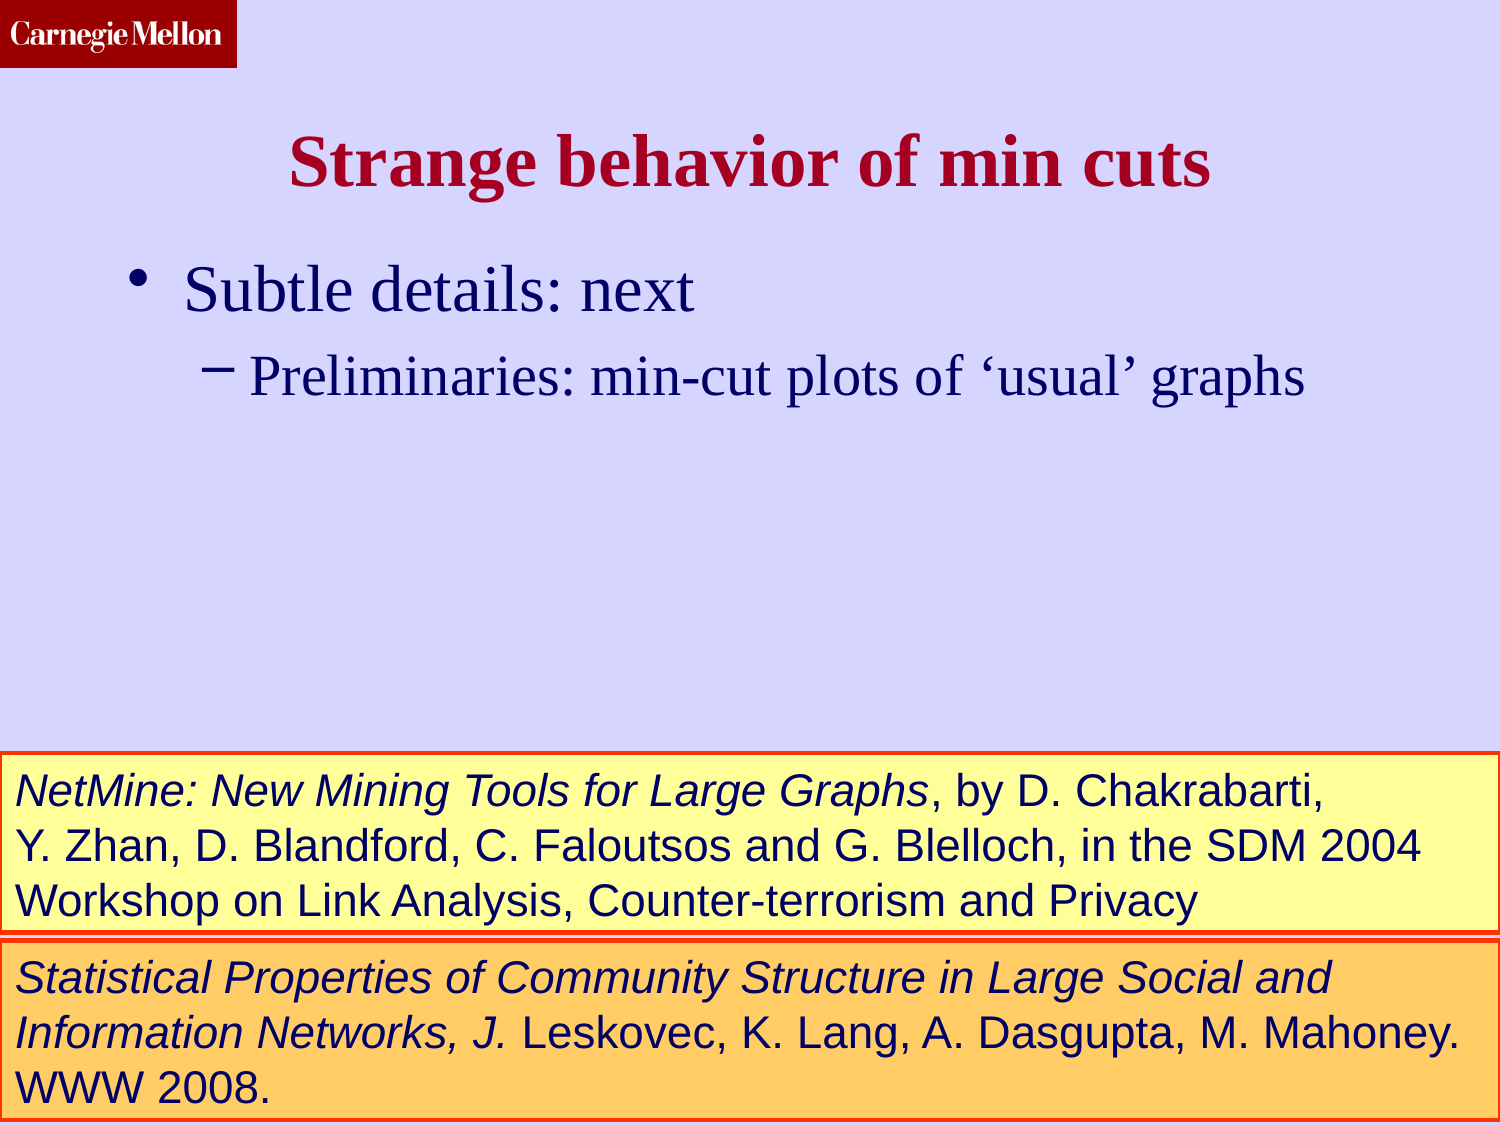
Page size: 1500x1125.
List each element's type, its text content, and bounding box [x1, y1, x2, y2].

title Strange behavior of min cuts [112, 99, 1388, 213]
list Subtle details: next Preliminaries: min-cut plots of ‘usual’ graphs [112, 237, 1388, 752]
text_box Statistical Properties of Community Structure in Large Social and Information Networks, J. Leskovec, K. Lang, A. Dasgupta, M. Mahoney. WWW 2008. [0, 940, 1500, 1121]
list Subtle details: next Preliminaries: min-cut plots of ‘usual’ graphs [112, 933, 1388, 940]
picture [0, 0, 237, 68]
text_box NetMine: New Mining Tools for Large Graphs, by D. Chakrabarti, Y. Zhan, D. Blandford, C. Faloutsos and G. Blelloch, in the SDM 2004 Workshop on Link Analysis, Counter-terrorism and Privacy [0, 752, 1500, 933]
